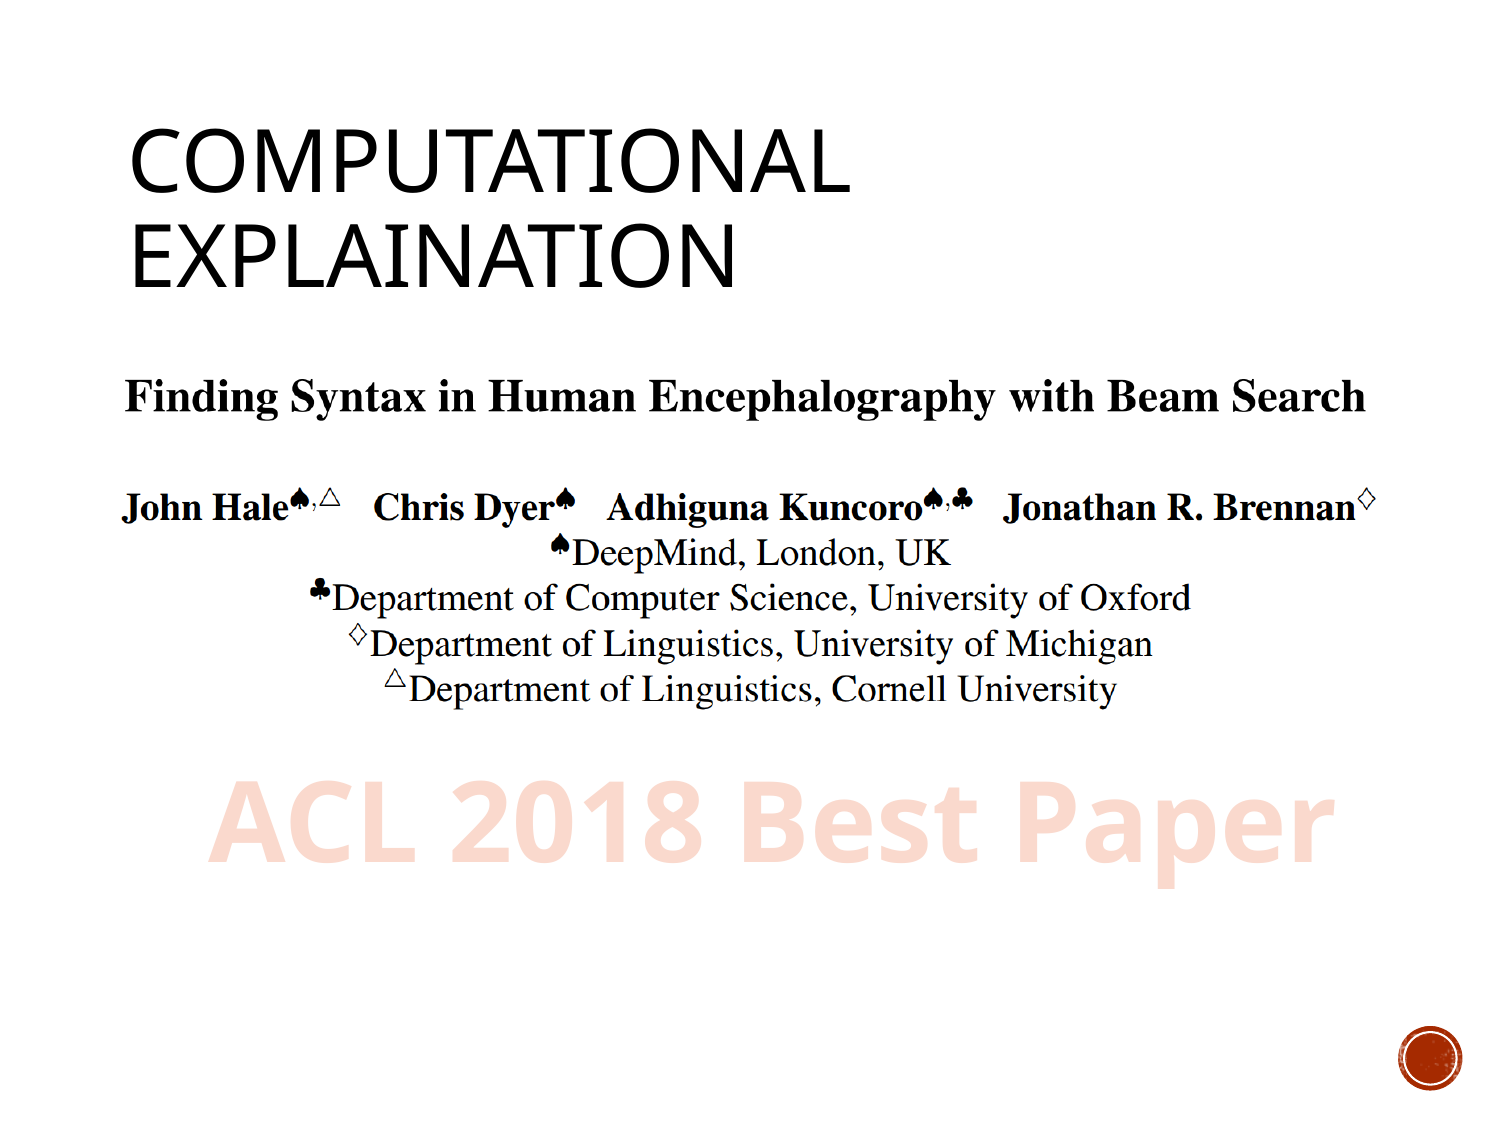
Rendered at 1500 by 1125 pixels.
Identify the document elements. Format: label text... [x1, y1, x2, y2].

title Computational explaination [112, 79, 1388, 344]
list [117, 371, 1384, 717]
text_box ACL 2018 Best Paper [193, 742, 1354, 893]
